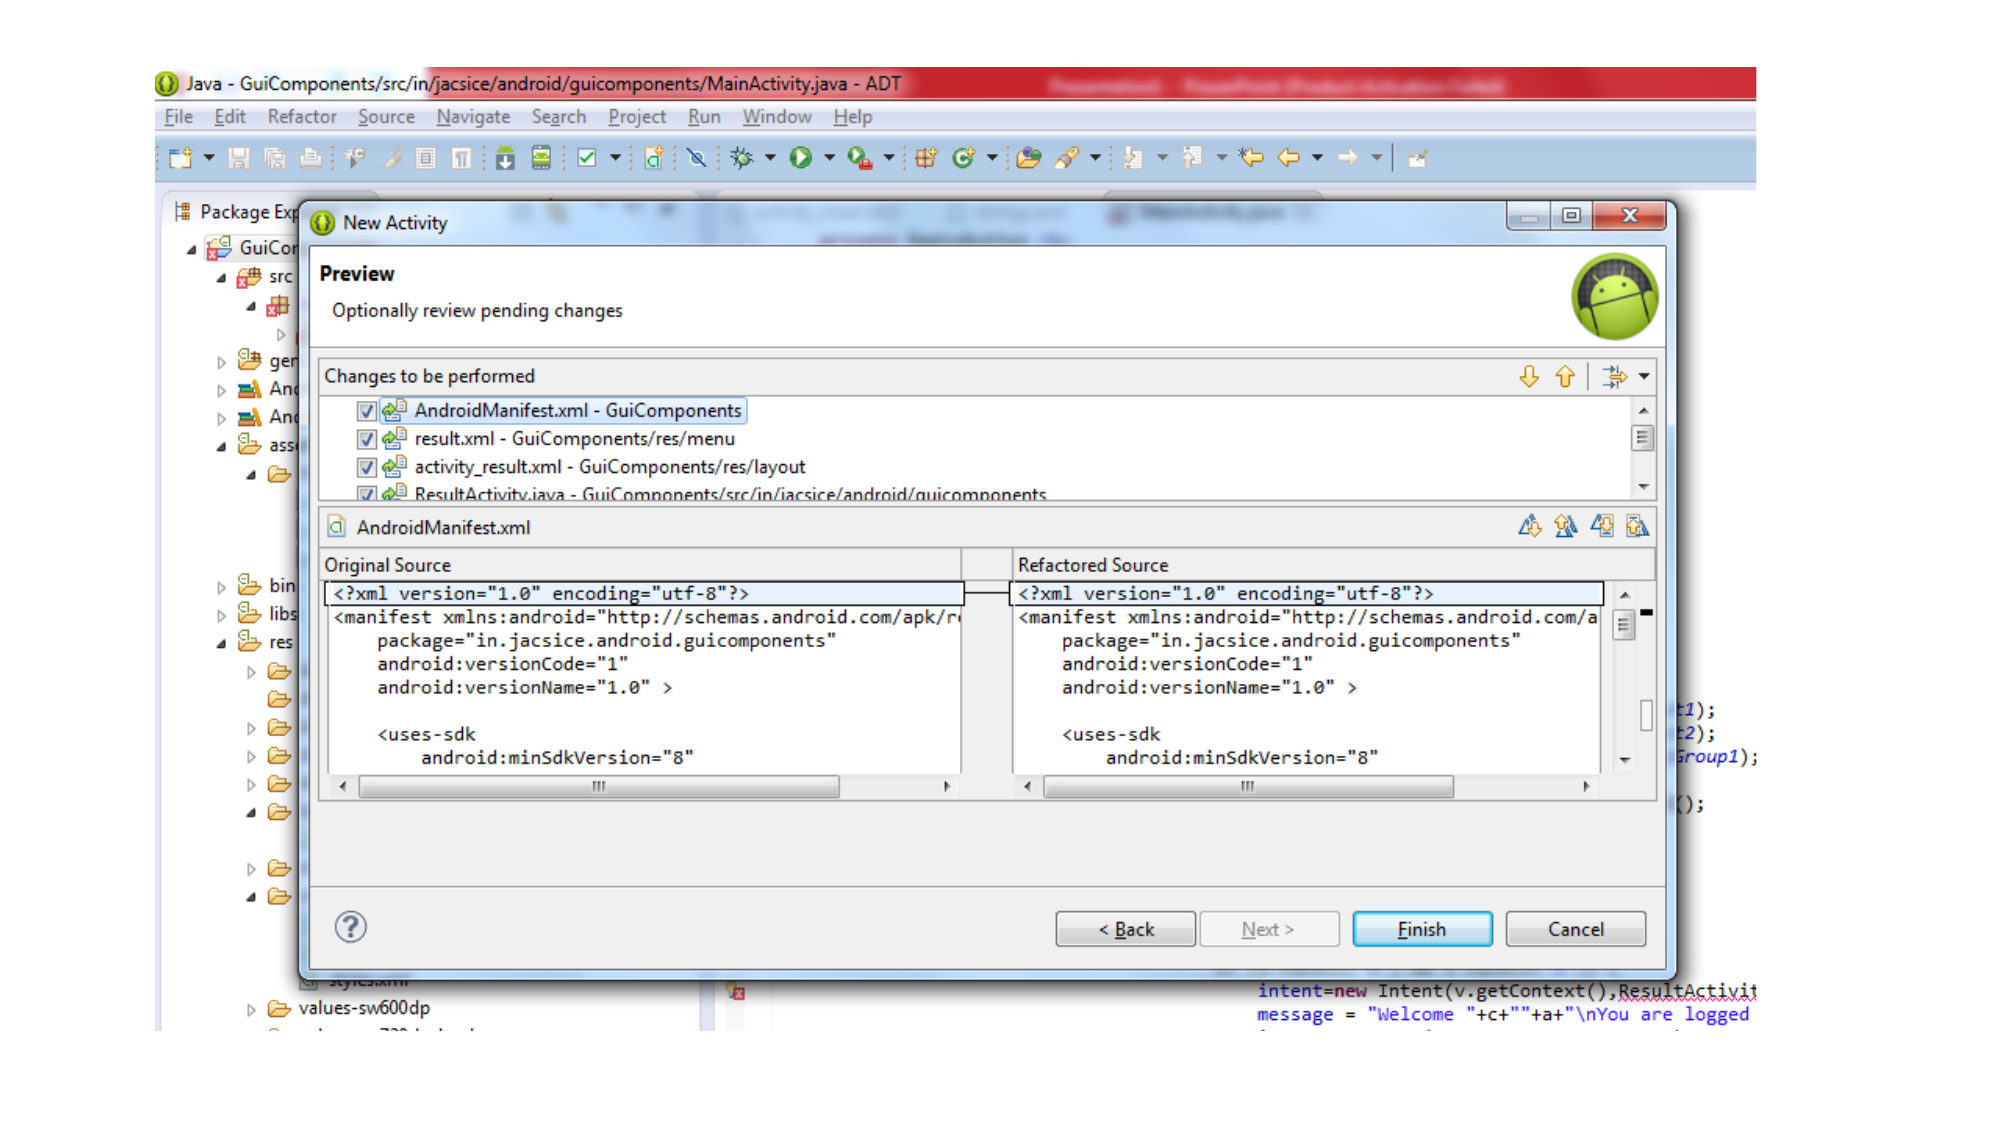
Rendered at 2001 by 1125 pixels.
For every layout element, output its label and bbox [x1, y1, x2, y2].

picture [154, 67, 1757, 1031]
